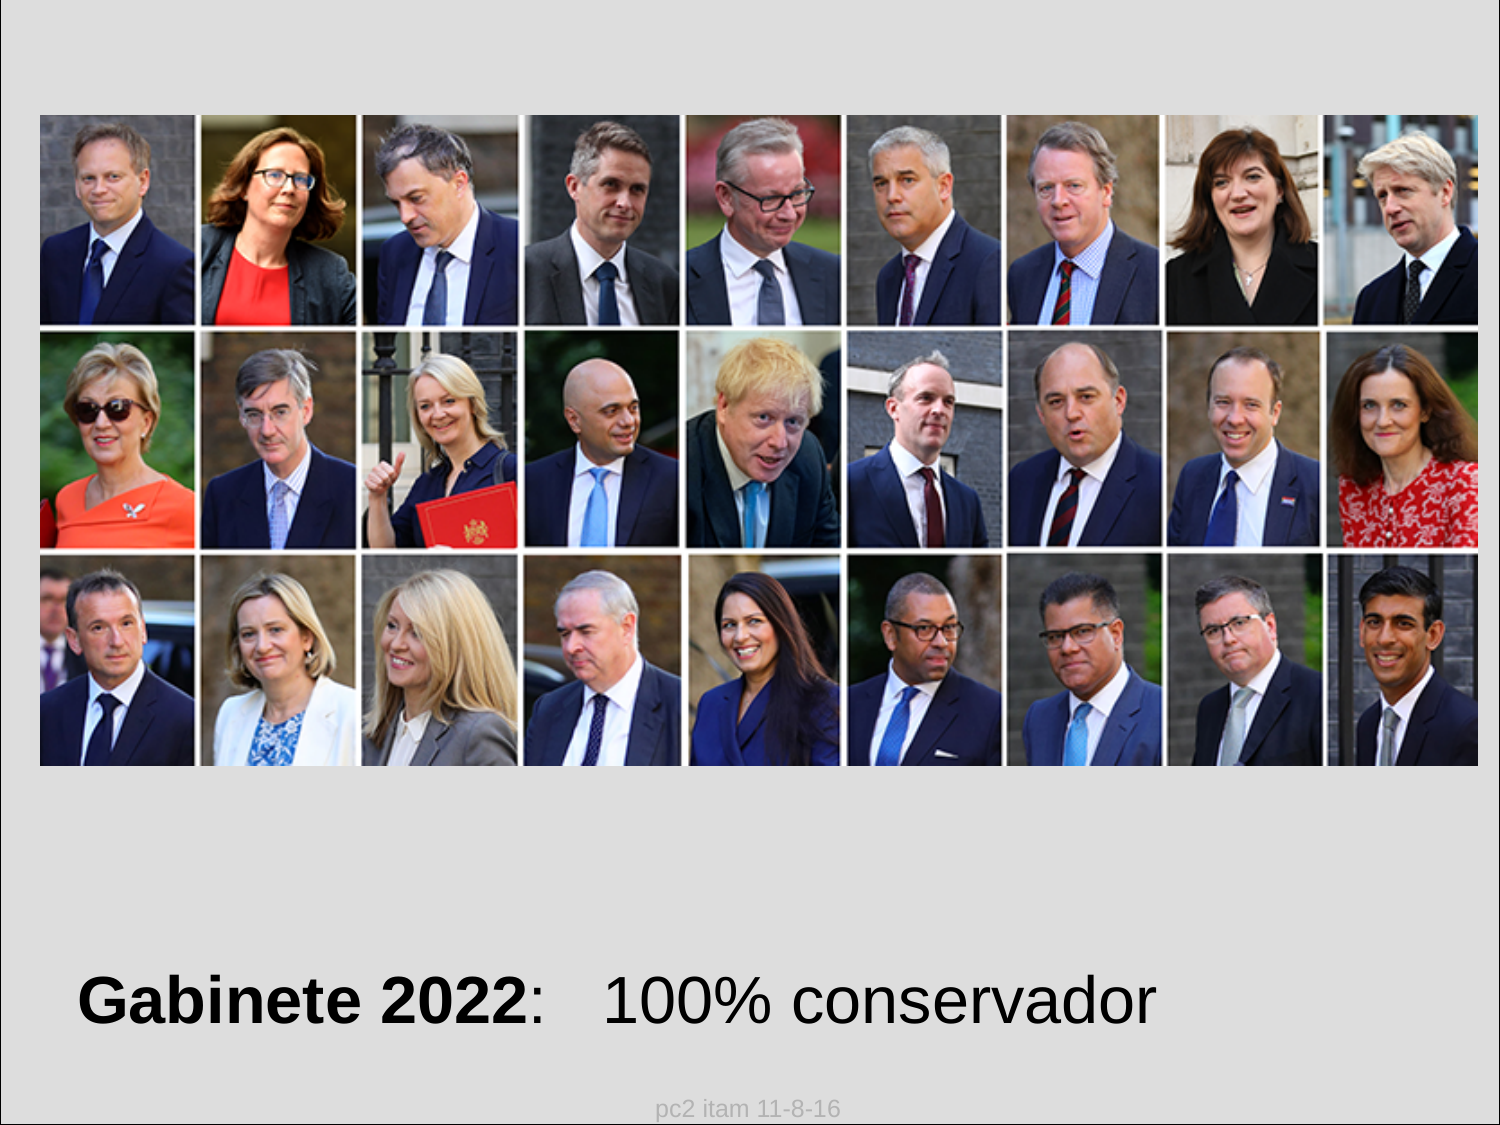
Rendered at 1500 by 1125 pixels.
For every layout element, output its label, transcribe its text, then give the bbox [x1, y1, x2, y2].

picture [40, 115, 1478, 766]
text_box Gabinete 2022: 100% conservador [62, 949, 1325, 1045]
